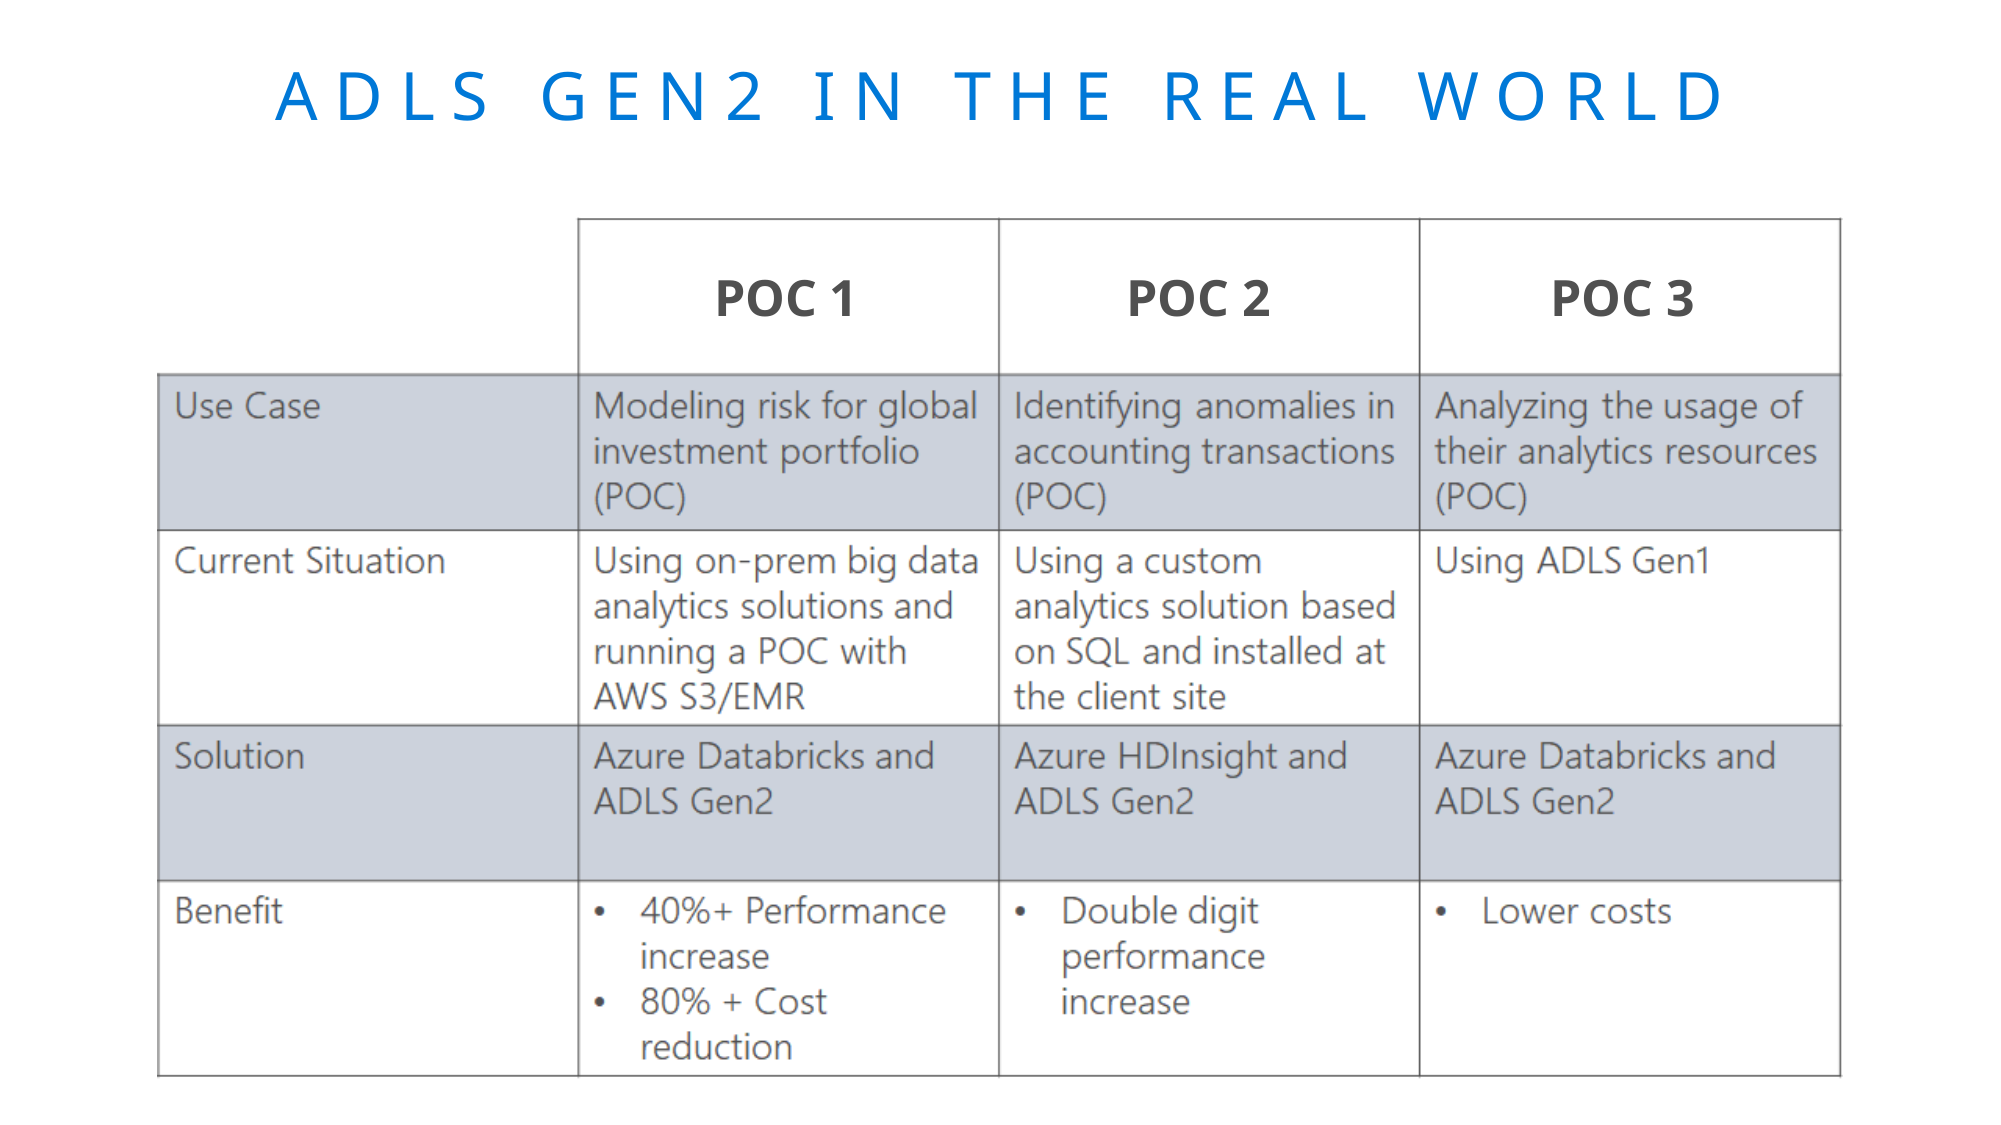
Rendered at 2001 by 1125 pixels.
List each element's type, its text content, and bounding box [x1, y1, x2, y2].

title ADLS Gen2 in the real world [44, 47, 1957, 150]
picture [157, 217, 1843, 1092]
